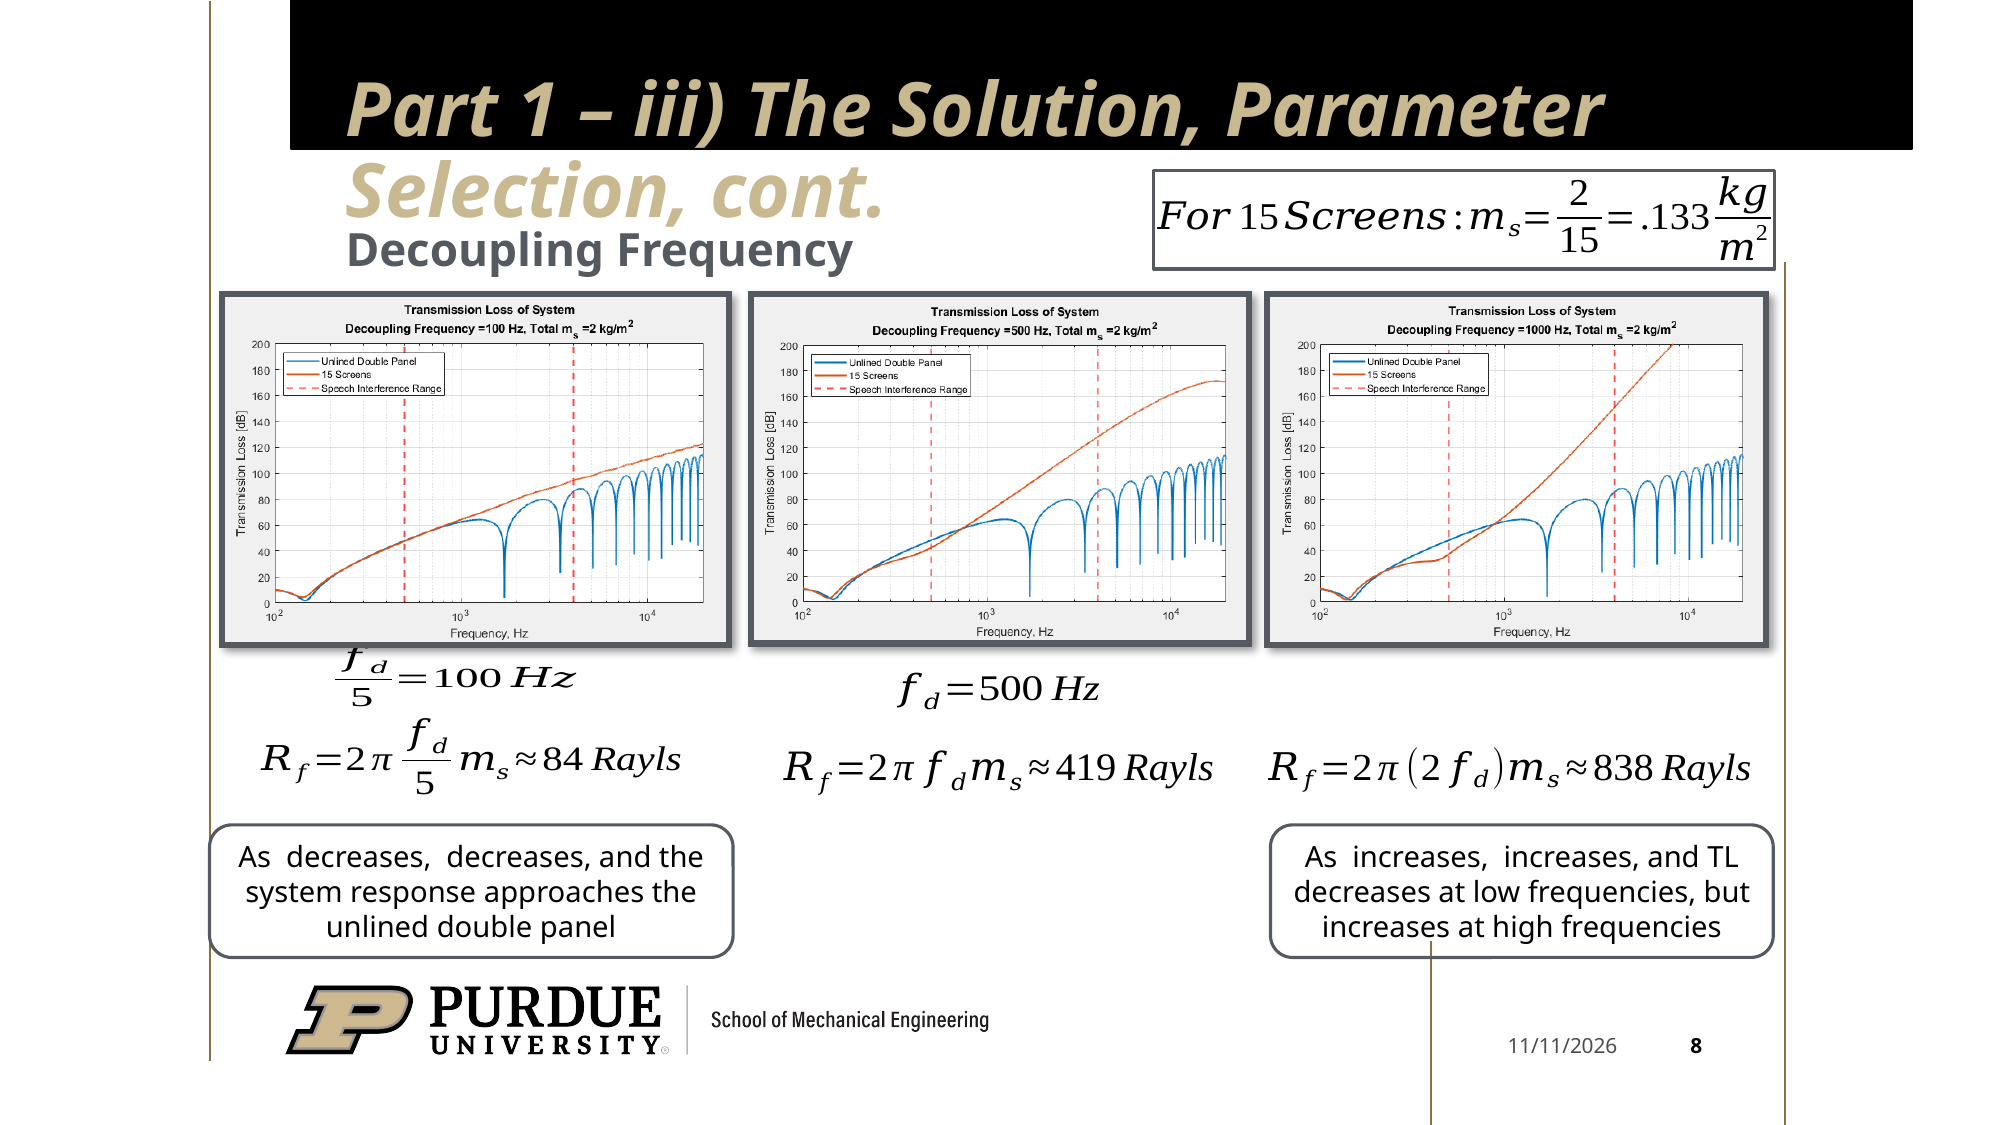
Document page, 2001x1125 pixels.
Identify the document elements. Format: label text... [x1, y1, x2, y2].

slide_number 8 [1656, 1017, 1737, 1078]
title Part 1 – iii) The Solution, Parameter Selection, cont. [343, 69, 1659, 159]
picture [753, 297, 1247, 641]
picture [225, 297, 726, 642]
picture [1270, 297, 1763, 642]
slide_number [1464, 1020, 1632, 1074]
picture [285, 982, 999, 1059]
subtitle Decoupling Frequency [345, 220, 1657, 277]
